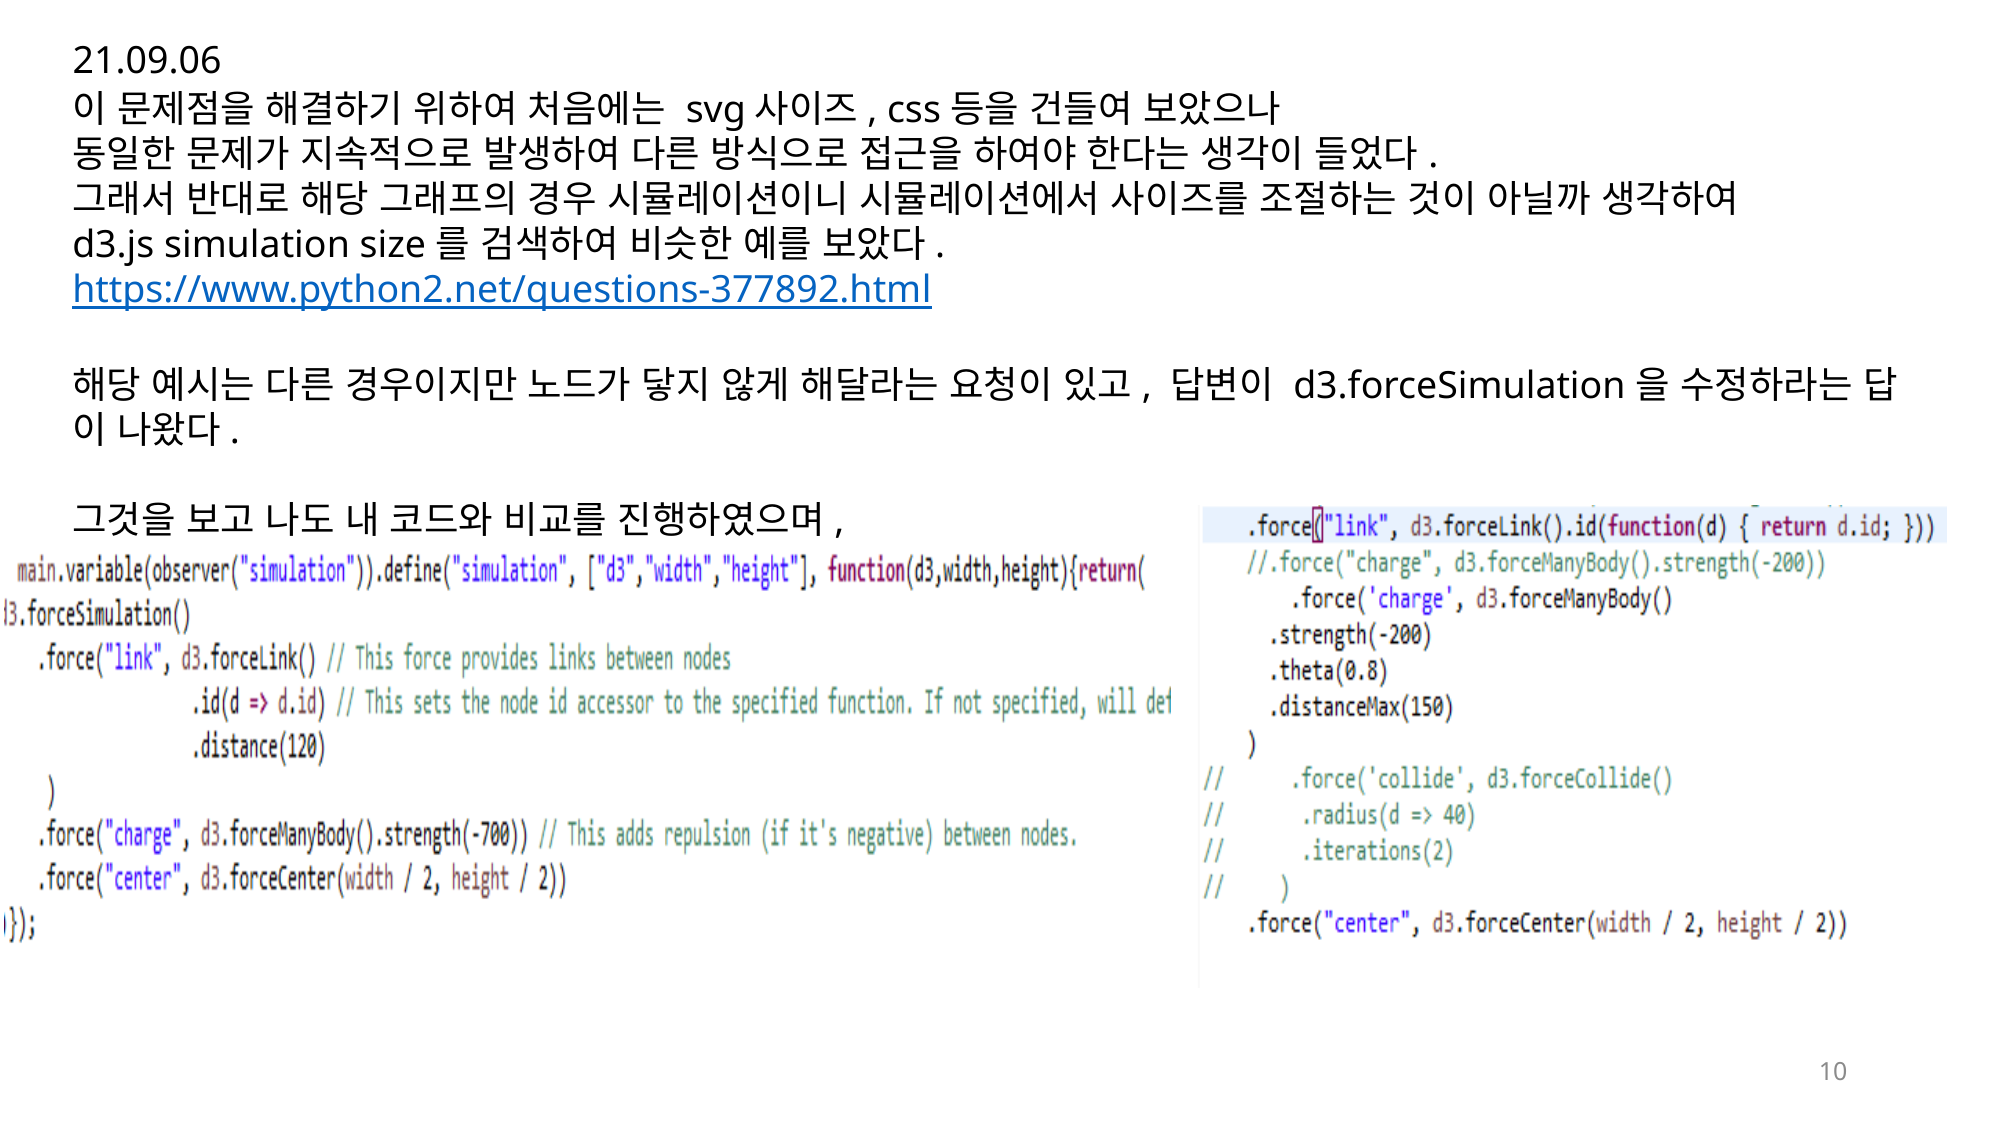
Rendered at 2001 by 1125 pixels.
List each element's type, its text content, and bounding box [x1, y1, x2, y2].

picture [4, 547, 1171, 946]
text_box 이 문제점을 해결하기 위하여 처음에는 svg사이즈, css등을 건들여 보았으나 동일한 문제가 지속적으로 발생하여 다른 방식으로 접근을 하여야 한다는 생각이 들었다. 그래서 반대로 해당 그래프의 경우 시뮬레이션이니 시뮬레이션에서 사이즈를 조절하는 것이 아닐까 생각하여 d3.js simulation size를 검색하여 비슷한 예를 보았다. https://www.python2.net/questions-377892.html 해당 예시는 다른 경우이지만 노드가 닿지 않게 해달라는 요청이 있고, 답변이 d3.forceSimulation을 수정하라는 답 이 나왔다. 그것을 보고 나도 내 코드와 비교를 진행하였으며, [57, 78, 1913, 549]
picture [1188, 505, 1947, 988]
slide_number 10 [1412, 1042, 1863, 1103]
text_box 21.09.06 [57, 28, 453, 89]
